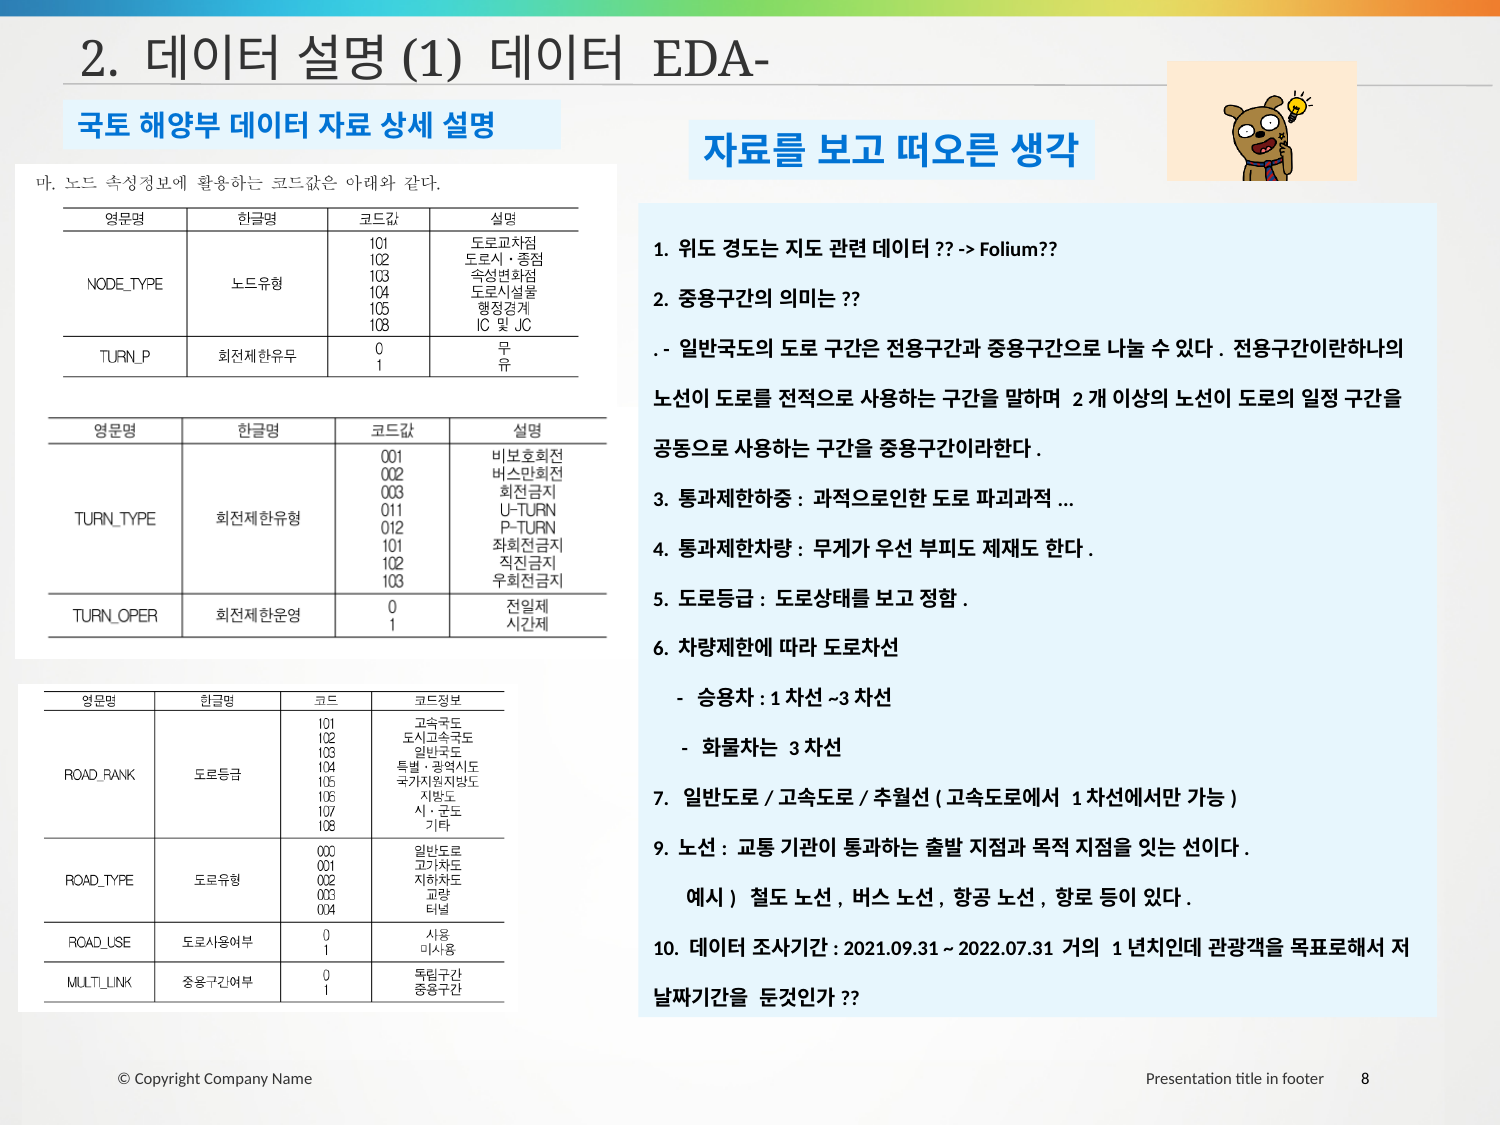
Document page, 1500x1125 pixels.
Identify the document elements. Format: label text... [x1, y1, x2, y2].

picture [0, 0, 1500, 1125]
text_box 2. 데이터 설명(1) 데이터 EDA- [64, 19, 1368, 82]
text_box 1. 위도 경도는 지도 관련 데이터?? -> Folium?? 2. 중용구간의 의미는?? . - 일반국도의 도로 구간은 전용구간과 중용구간으로 나눌 수 있다. 전용구간이란하나의 노선이 도로를 전적으로 사용하는 구간을 말하며 2개 이상의 노선이 도로의 일정 구간을 공동으로 사용하는 구간을 중용구간이라한다. 3. 통과제한하중: 과적으로인한 도로 파괴과적... 4. 통과제한차량: 무게가 우선 부피도 제재도 한다. 5. 도로등급: 도로상태를 보고 정함. 6. 차량제한에 따라 도로차선 - 승용차: 1차선~3차선 - 화물차는 3차선 7. 일반도로/고속도로/추월선(고속도로에서 1차선에서만 가능) 9. 노선: 교통 기관이 통과하는 출발 지점과 목적 지점을 잇는 선이다. 예시) 철도 노선, 버스 노선, 항공 노선, 항로 등이 있다. 10. 데이터 조사기간: 2021.09.31 ~ 2022.07.31 거의 1년치인데 관광객을 목표로해서 저 날짜기간을 둔것인가?? [638, 203, 1437, 1018]
text_box 국토 해양부 데이터 자료 상세 설명 [63, 99, 561, 150]
text_box 자료를 보고 떠오른 생각 [688, 119, 1095, 180]
